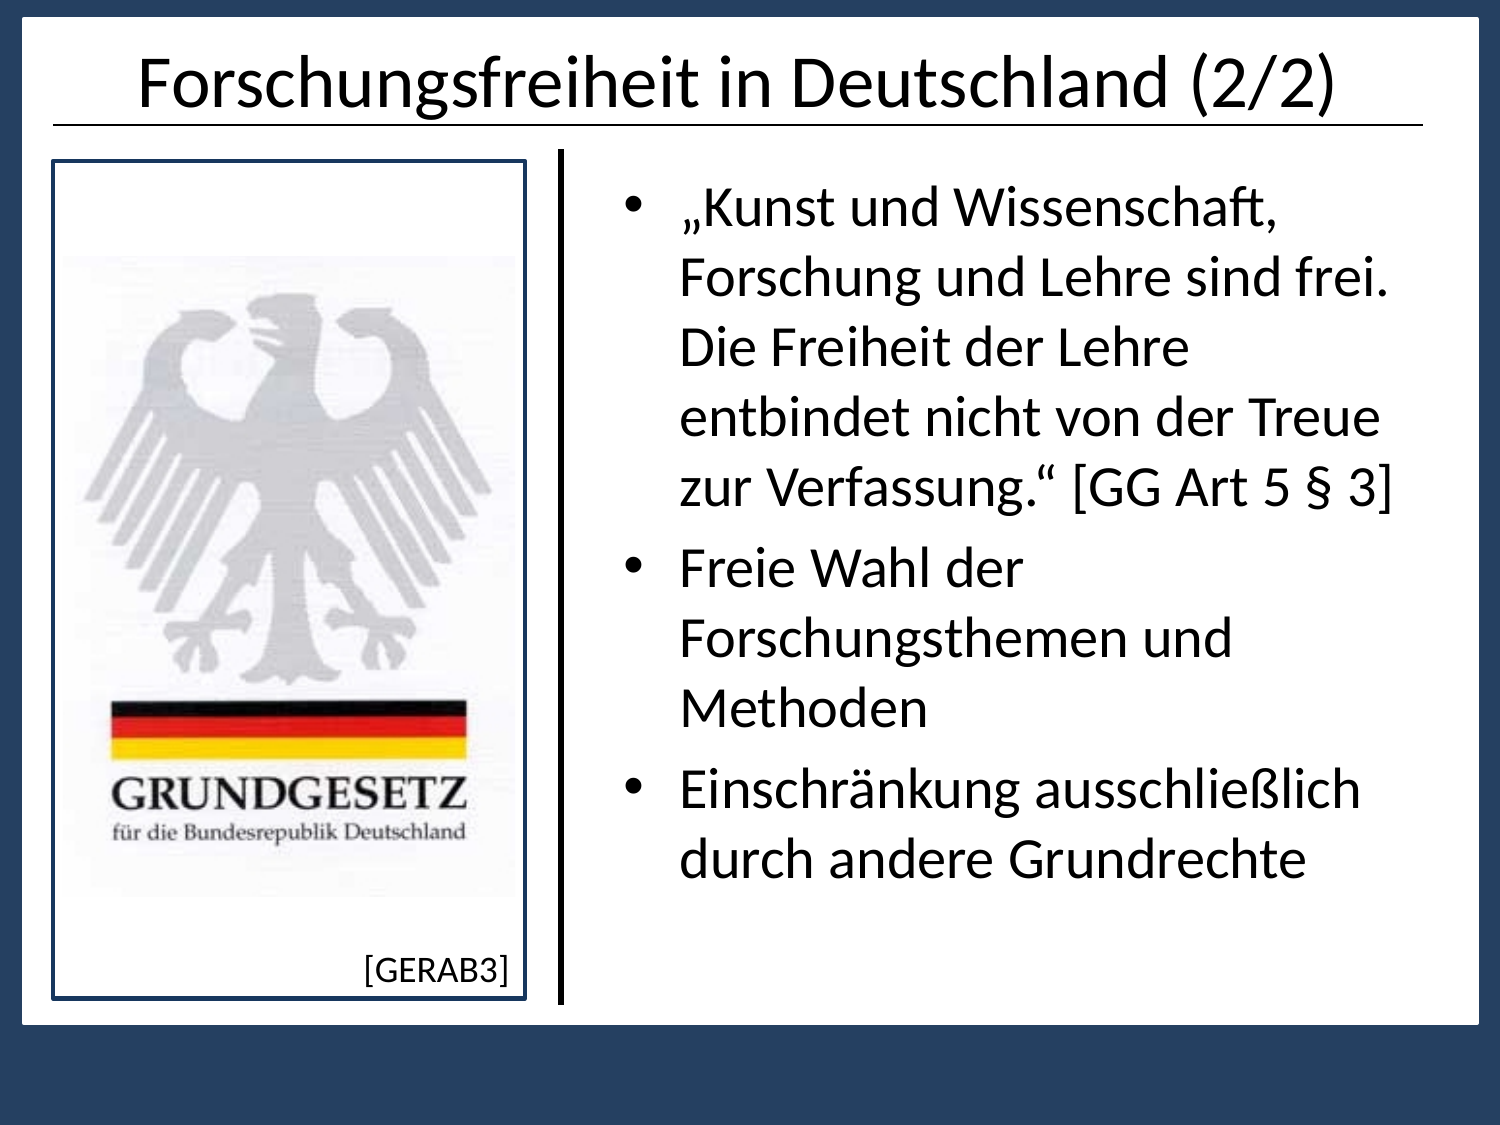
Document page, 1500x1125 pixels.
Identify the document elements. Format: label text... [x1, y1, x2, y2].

text_box [GERAB3] [348, 937, 525, 998]
list „Kunst und Wissenschaft, Forschung und Lehre sind frei. Die Freiheit der Lehre entbindet nicht von der Treue zur Verfassung.“ [GG Art 5 § 3] Freie Wahl der Forschungsthemen und Methoden Einschränkung ausschließlich durch andere Grundrechte [608, 160, 1425, 988]
picture [62, 255, 516, 897]
text_box [51, 159, 527, 1001]
title Forschungsfreiheit in Deutschland (2/2) [53, 30, 1425, 126]
